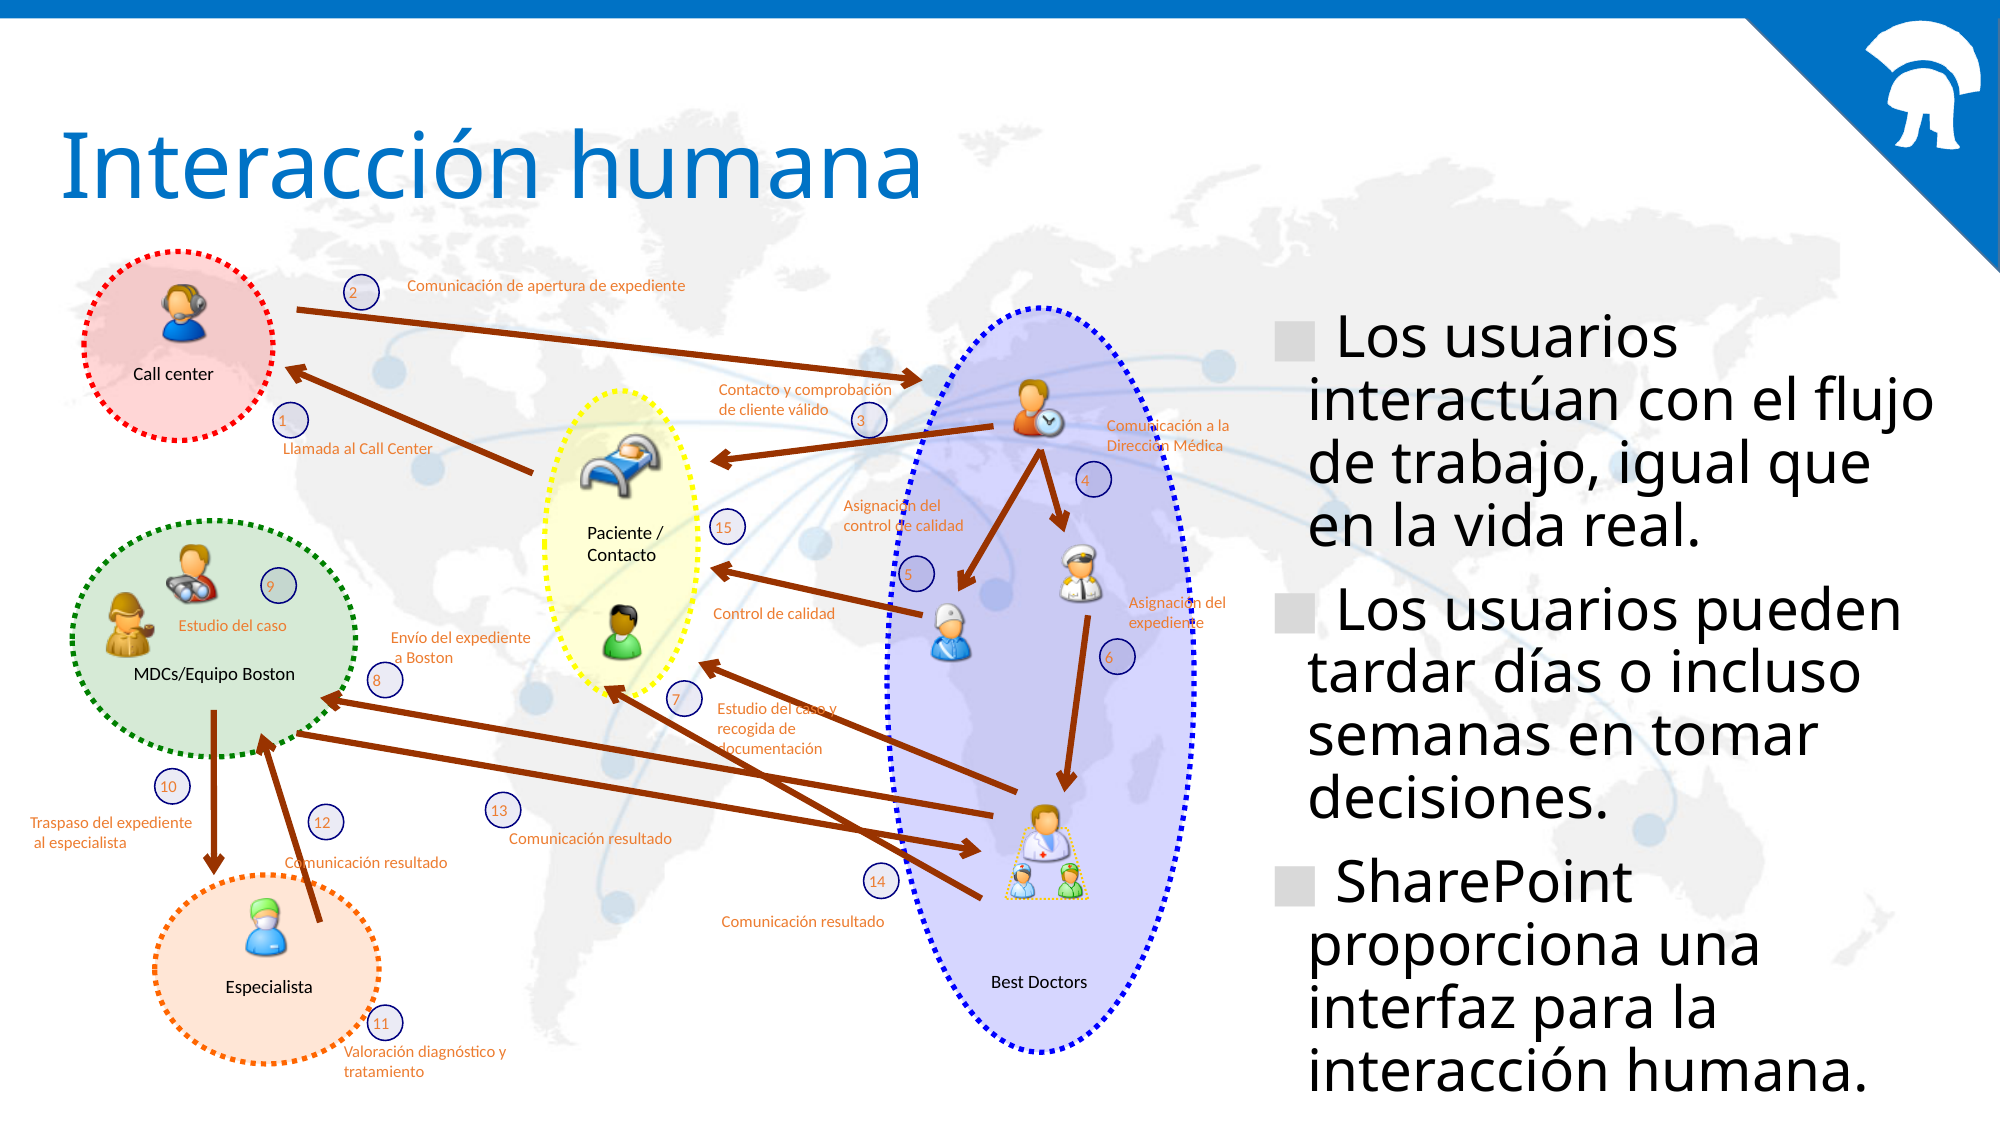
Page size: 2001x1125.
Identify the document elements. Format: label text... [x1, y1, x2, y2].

text_box [284, 365, 533, 474]
text_box Best Doctors [991, 969, 1088, 993]
text_box 8 [367, 662, 403, 698]
text_box 5 [898, 556, 935, 592]
text_box [1059, 615, 1089, 793]
text_box [603, 686, 982, 899]
text_box Call center [133, 361, 215, 385]
text_box 9 [260, 567, 297, 604]
text_box [887, 307, 1195, 1053]
picture [154, 284, 214, 344]
picture [0, 0, 2001, 1125]
text_box Comunicación resultado [721, 910, 911, 931]
text_box Asignación del expediente [1128, 591, 1231, 632]
text_box [958, 449, 1041, 592]
text_box 12 [308, 804, 344, 840]
text_box 15 [709, 508, 746, 545]
text_box Paciente / Contacto [587, 520, 664, 566]
text_box Valoración diagnóstico y tratamiento [343, 1040, 569, 1081]
text_box 6 [1099, 638, 1136, 675]
text_box [72, 520, 356, 757]
text_box 11 [367, 1005, 403, 1040]
text_box 10 [154, 768, 191, 805]
text_box 3 [851, 419, 888, 438]
text_box Comunicación resultado [284, 851, 510, 872]
text_box 1 [272, 402, 309, 437]
text_box [154, 874, 379, 1064]
text_box Estudio del caso y recogida de documentación [717, 697, 842, 758]
list Los usuarios interactúan con el flujo de trabajo, igual que en la vida real. Los usuarios pueden tardar días o incluso semanas en tomar decisiones. SharePoint proporciona una interfaz para la interacción humana. [1255, 299, 1953, 1014]
text_box [709, 426, 994, 468]
text_box Especialista [225, 974, 313, 998]
title Interacción humana [45, 59, 1863, 278]
text_box [206, 852, 222, 876]
text_box 2 [343, 274, 380, 310]
text_box [296, 309, 923, 386]
text_box Control de calidad [713, 603, 837, 624]
text_box [320, 693, 761, 776]
text_box Asignación del control de calidad [843, 494, 965, 535]
text_box 7 [666, 680, 703, 717]
text_box 4 [1076, 461, 1112, 498]
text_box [1005, 804, 1089, 899]
text_box Comunicación a la Dirección Médica [1106, 414, 1234, 455]
text_box Envío del expediente a Boston [390, 626, 557, 667]
text_box MDCs/Equipo Boston [133, 661, 296, 685]
text_box [258, 733, 298, 851]
text_box [1041, 450, 1068, 533]
text_box Traspaso del expediente al especialista [30, 811, 255, 852]
text_box [544, 390, 698, 698]
text_box 13 [485, 792, 521, 828]
text_box 14 [863, 863, 899, 899]
text_box Comunicación de apertura de expediente [407, 274, 687, 295]
text_box Llamada al Call Center [283, 437, 434, 458]
text_box [83, 251, 273, 441]
text_box Comunicación resultado [509, 827, 734, 848]
text_box Estudio del caso [178, 615, 403, 636]
text_box Contacto y comprobación de cliente válido [718, 379, 897, 419]
text_box [698, 661, 784, 697]
